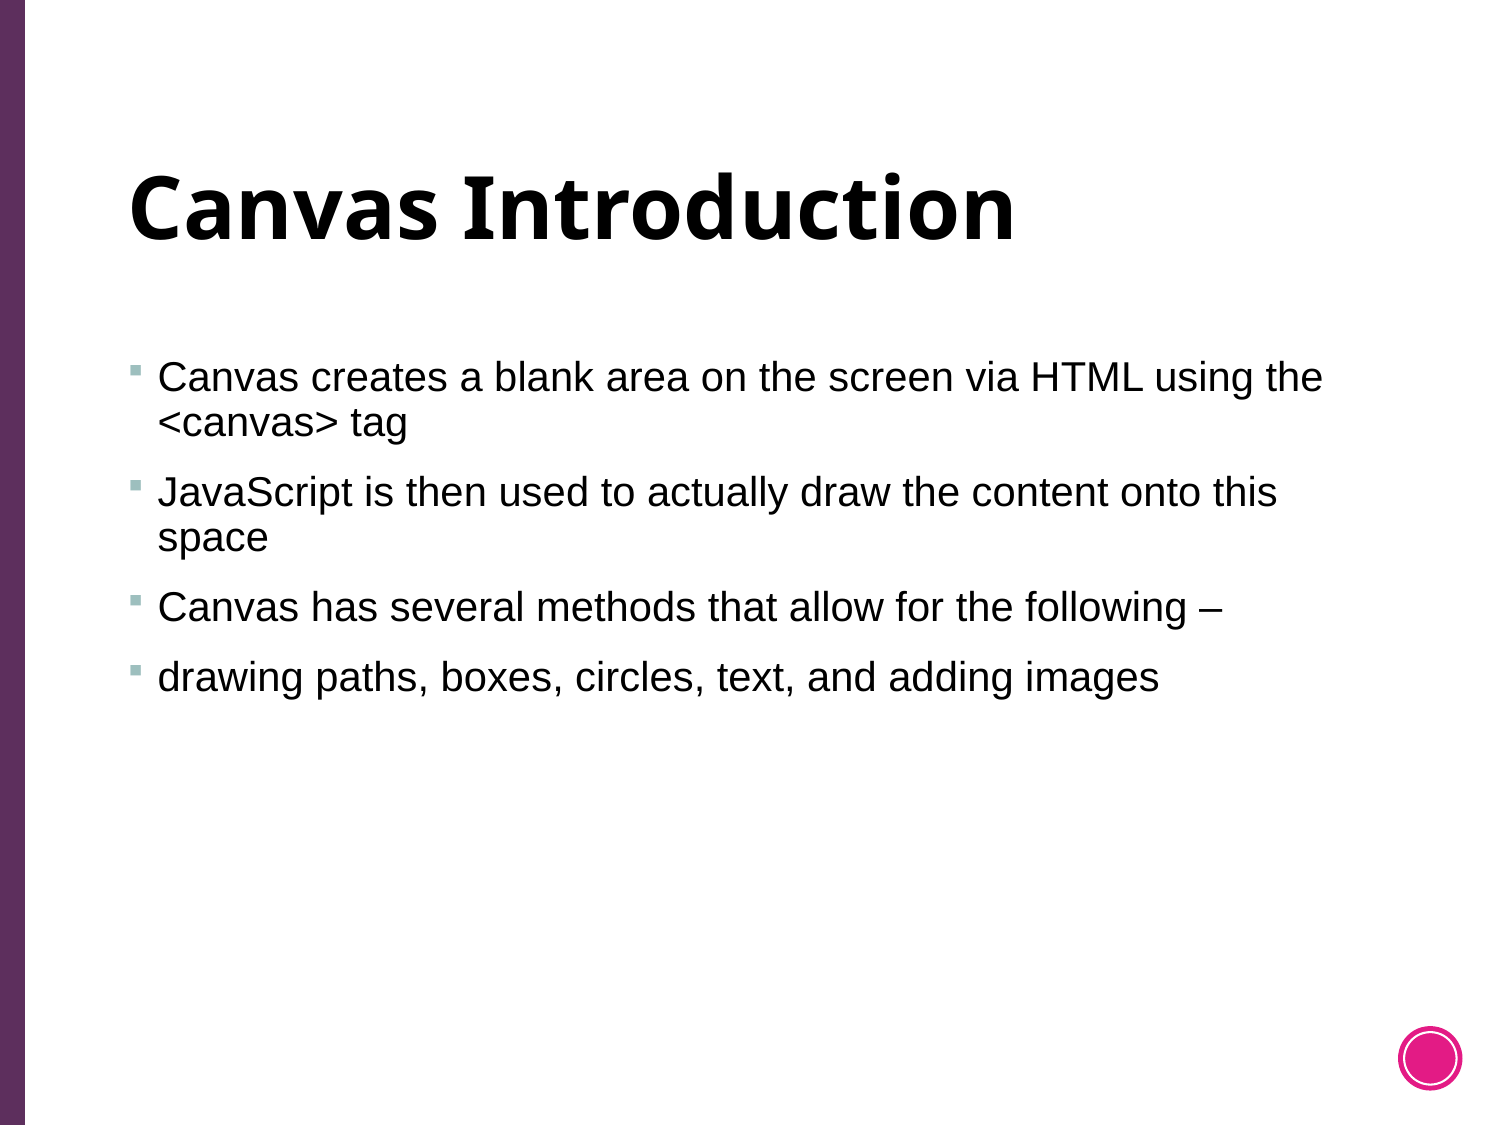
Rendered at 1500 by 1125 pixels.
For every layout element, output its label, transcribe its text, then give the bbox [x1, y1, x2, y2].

list Canvas creates a blank area on the screen via HTML using the <canvas> tag JavaScript is then used to actually draw the content onto this space Canvas has several methods that allow for the following – drawing paths, boxes, circles, text, and adding images [112, 348, 1388, 1013]
title Canvas Introduction [112, 79, 1388, 344]
